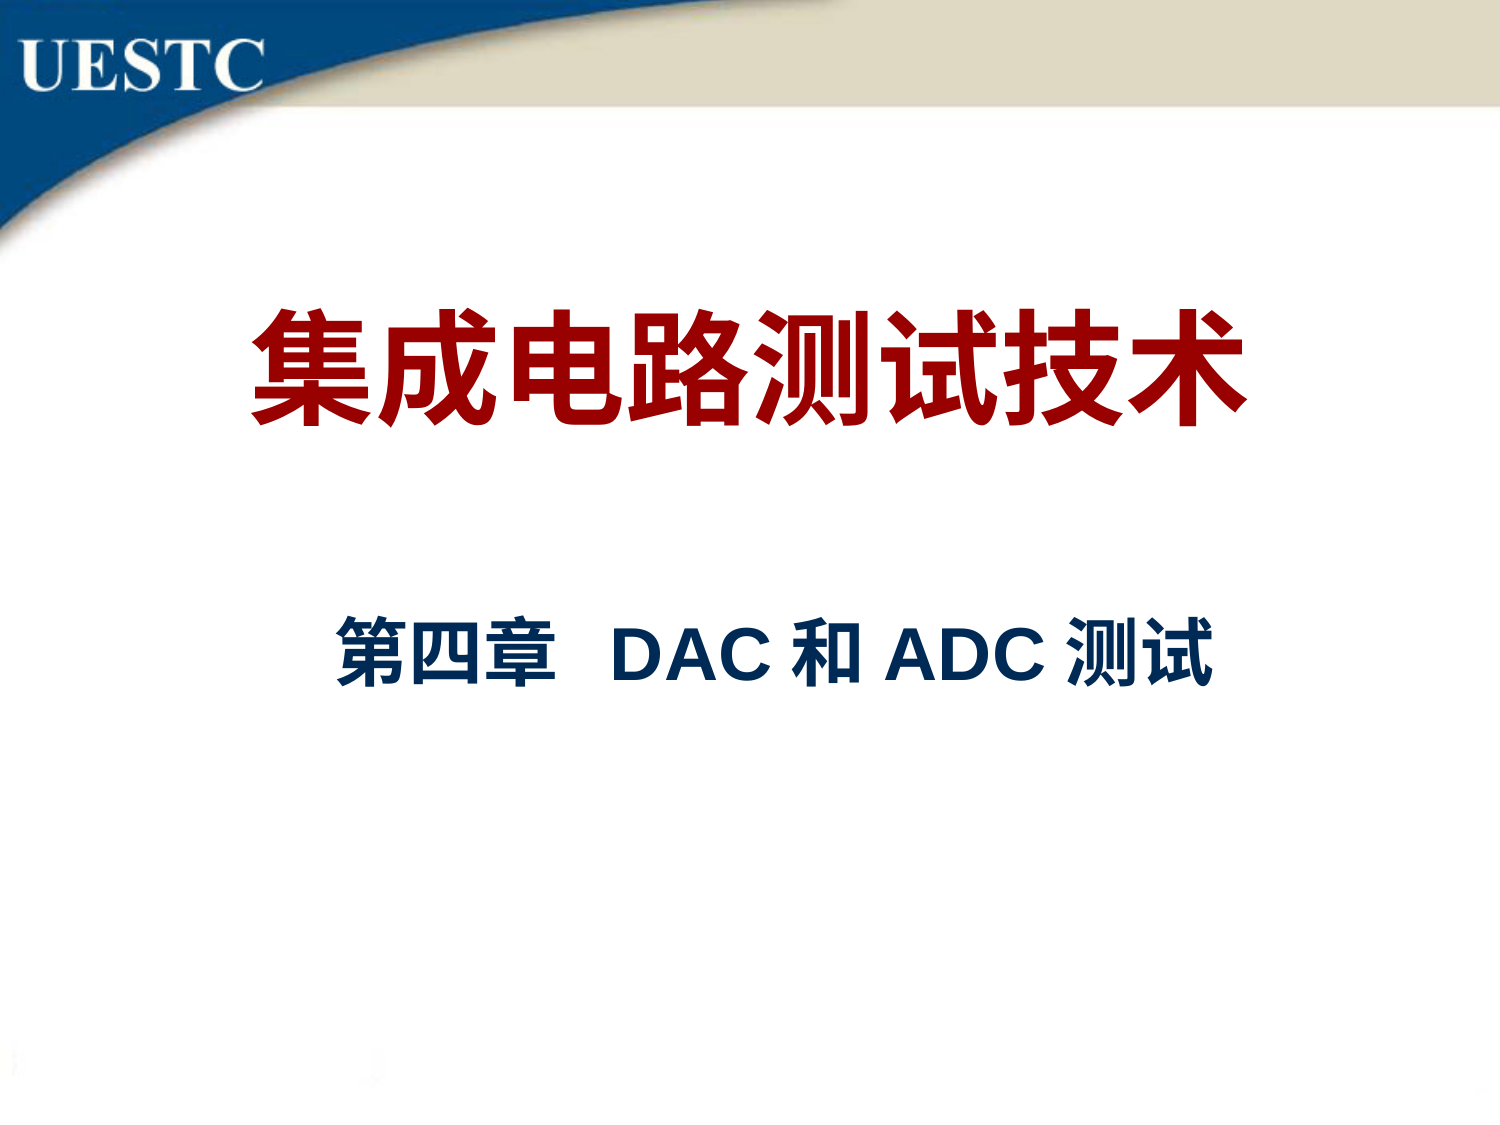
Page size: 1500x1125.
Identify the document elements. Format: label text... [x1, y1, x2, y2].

text_box 第四章 DAC和ADC测试 [183, 597, 1365, 703]
picture [0, 0, 1500, 1125]
title 集成电路测试技术 [35, 210, 1465, 539]
